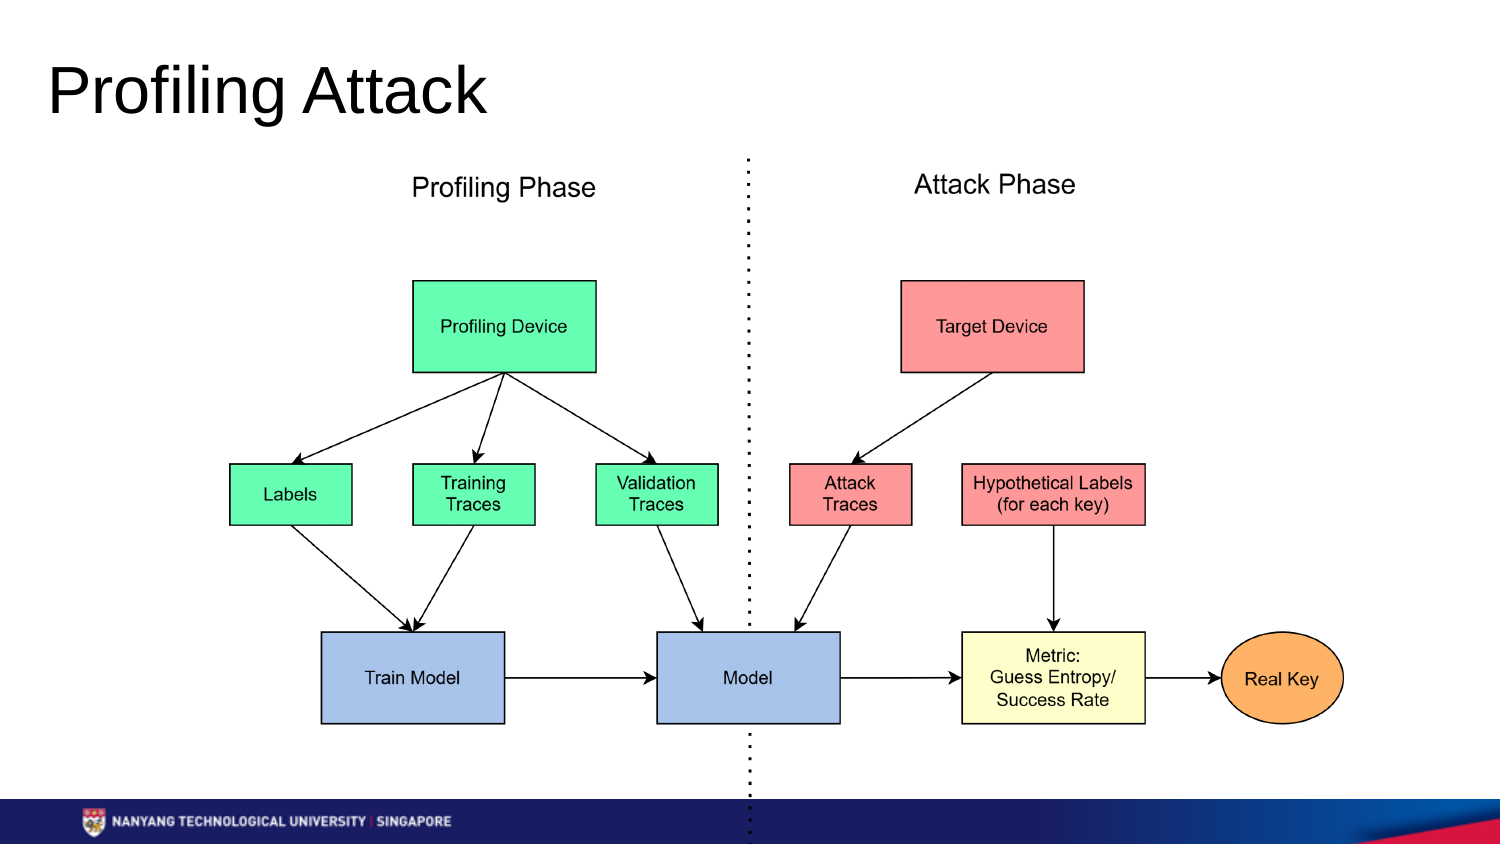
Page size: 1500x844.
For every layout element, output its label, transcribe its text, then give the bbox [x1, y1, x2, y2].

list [228, 156, 1344, 844]
picture [0, 799, 228, 844]
picture [1344, 799, 1500, 844]
title Profiling Attack [32, 16, 534, 157]
